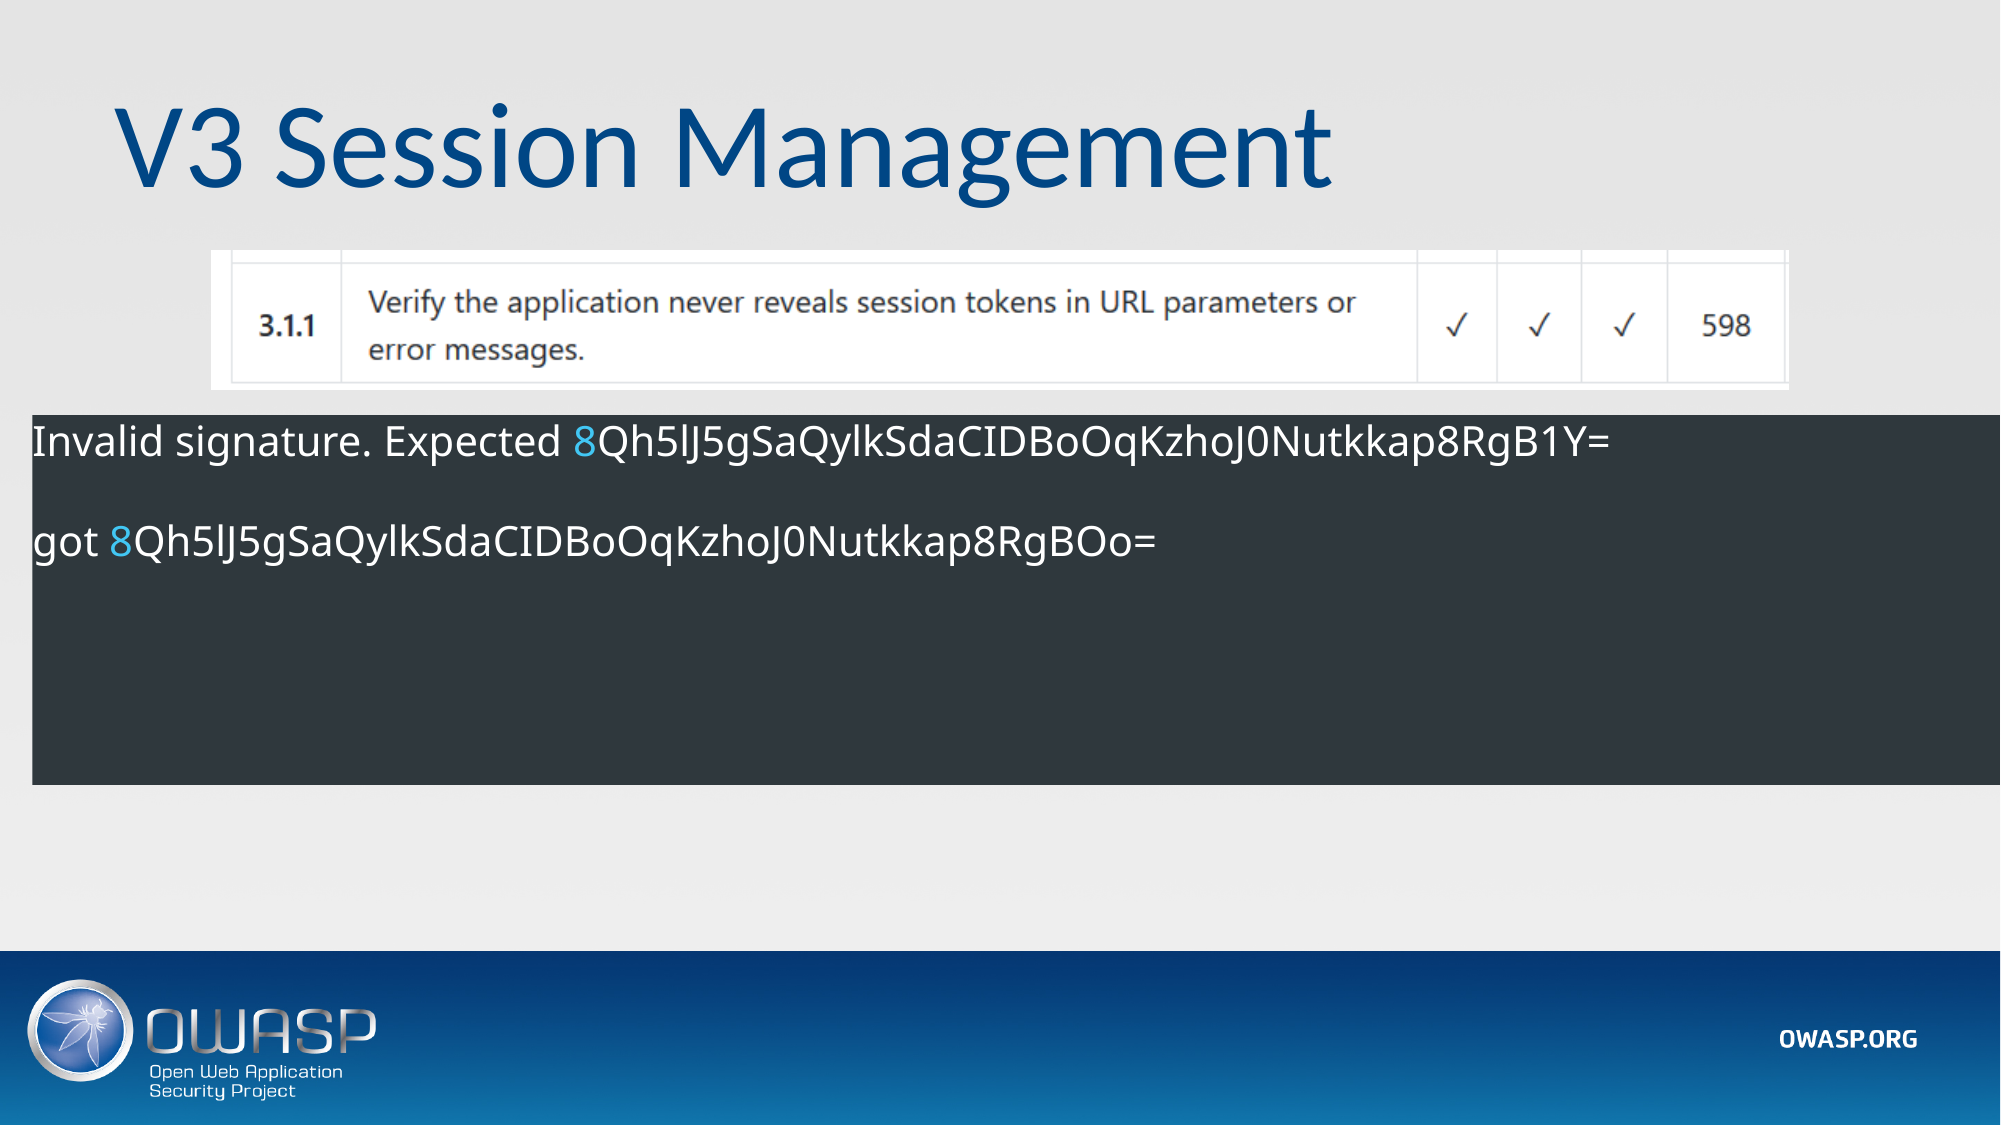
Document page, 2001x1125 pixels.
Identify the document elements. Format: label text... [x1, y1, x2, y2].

picture [0, 0, 2001, 1125]
text_box Invalid signature. Expected 8Qh5lJ5gSaQylkSdaCIDBoOqKzhoJ0Nutkkap8RgB1Y= got 8Qh5lJ5gSaQylkSdaCIDBoOqKzhoJ0Nutkkap8RgBOo= [32, 415, 2000, 785]
title V3 Session Management [99, 45, 1900, 233]
